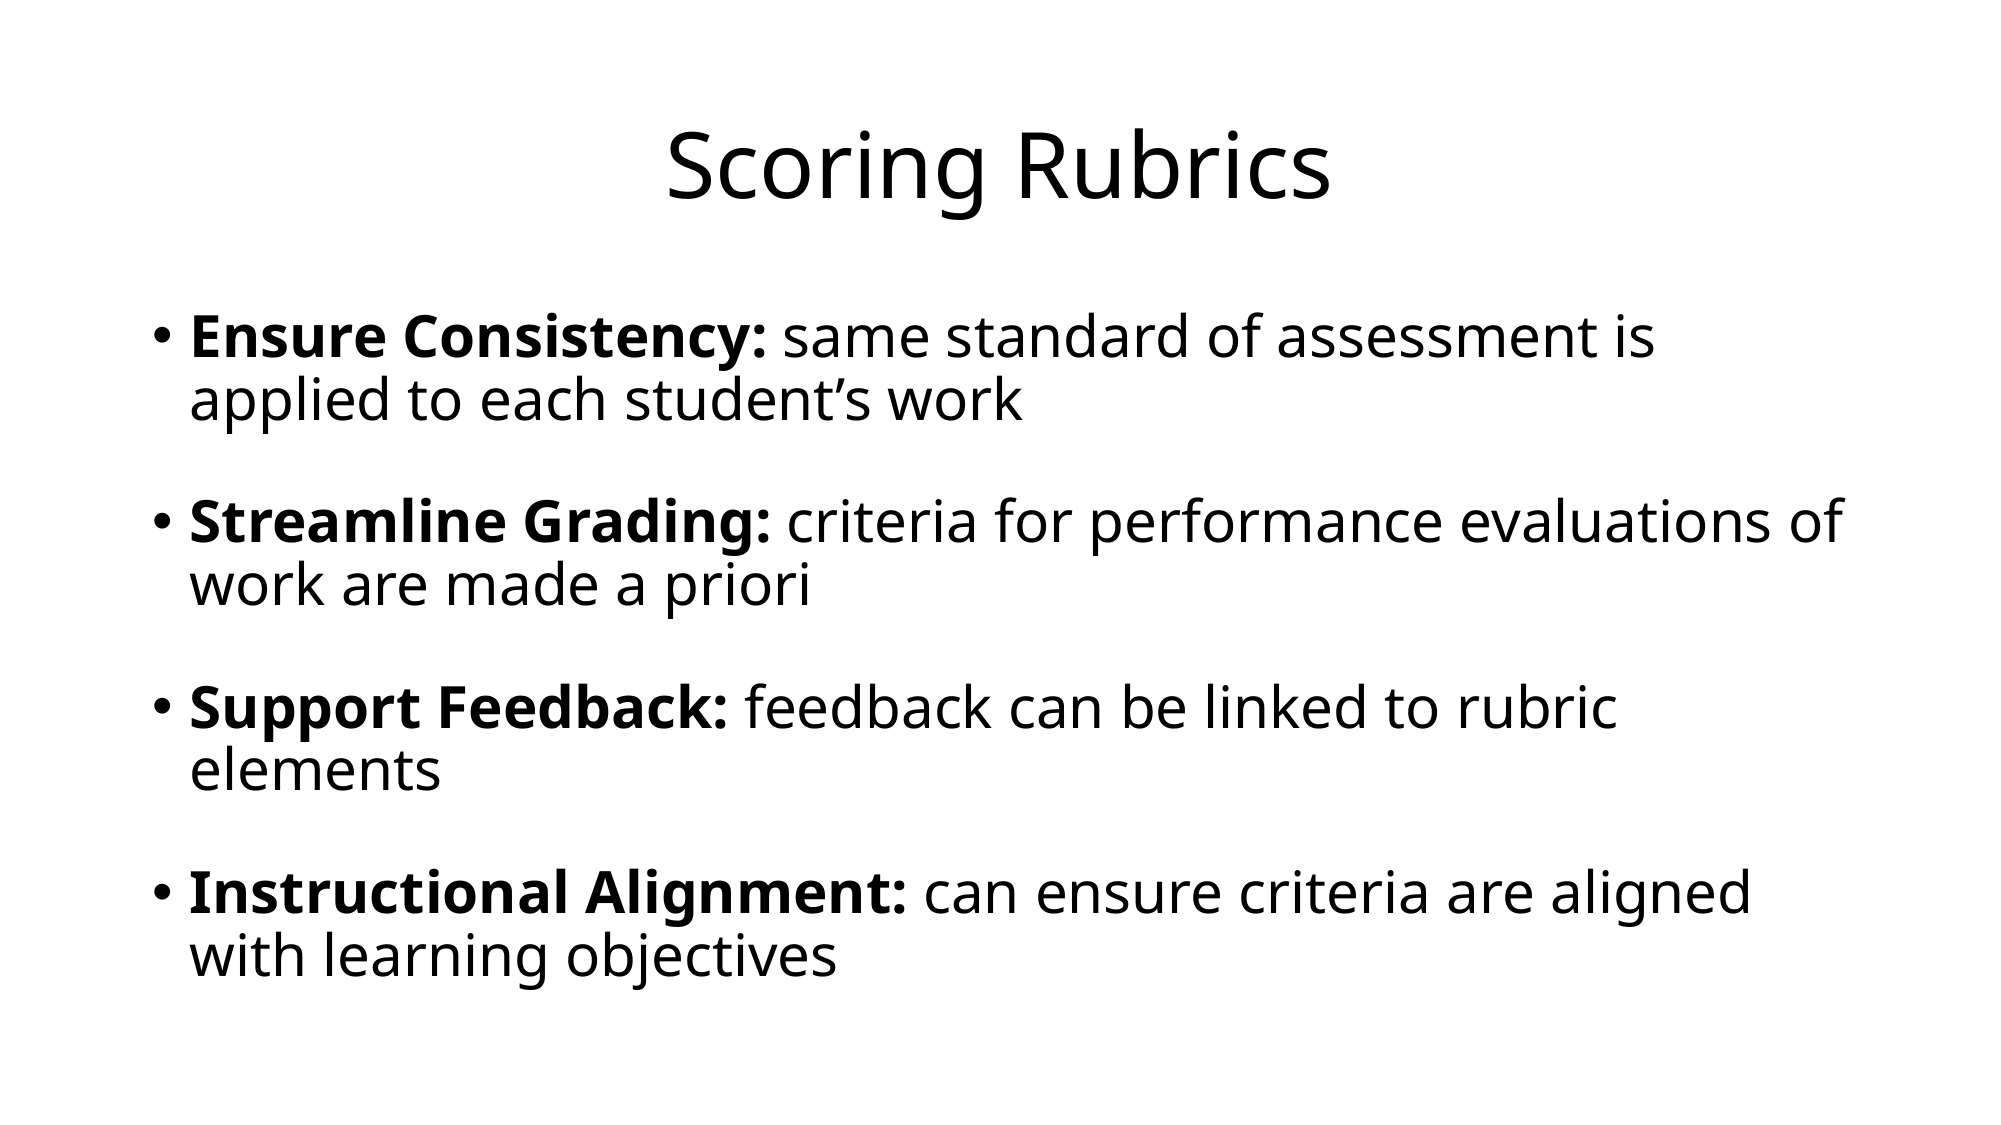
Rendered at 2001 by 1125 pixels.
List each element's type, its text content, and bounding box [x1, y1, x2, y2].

title Scoring Rubrics [137, 59, 1863, 278]
list Ensure Consistency: same standard of assessment is applied to each student’s work Streamline Grading: criteria for performance evaluations of work are made a priori Support Feedback: feedback can be linked to rubric elements Instructional Alignment: can ensure criteria are aligned with learning objectives [137, 299, 1863, 1014]
